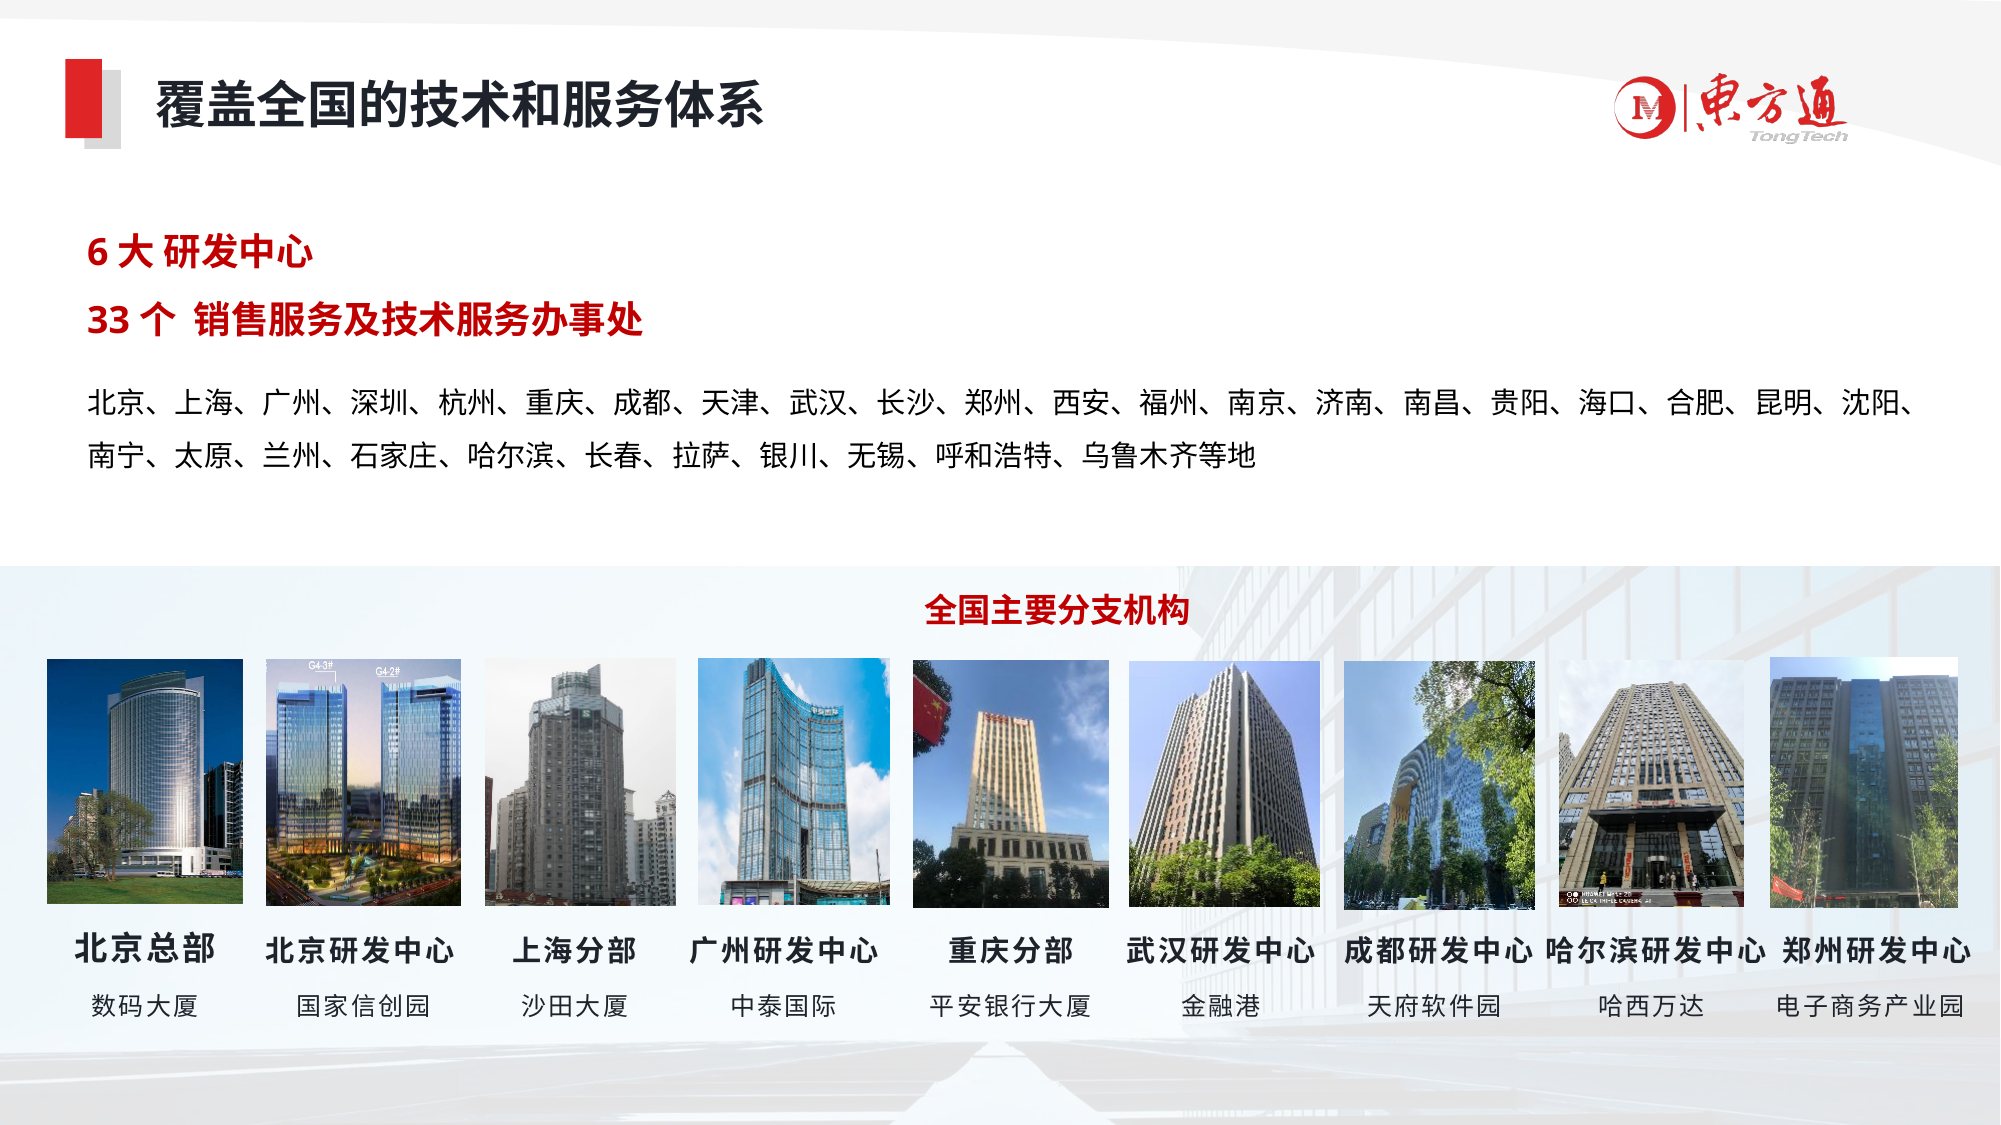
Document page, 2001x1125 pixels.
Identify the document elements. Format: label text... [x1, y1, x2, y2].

title 覆盖全国的技术和服务体系 [139, 67, 1865, 147]
picture [0, 566, 2000, 1125]
text_box 北京、上海、广州、深圳、杭州、重庆、成都、天津、武汉、长沙、郑州、西安、福州、南京、济南、南昌、贵阳、海口、合肥、昆明、沈阳、南宁、太原、兰州、石家庄、哈尔滨、长春、拉萨、银川、无锡、呼和浩特、乌鲁木齐等地 [87, 366, 1913, 472]
picture [1590, 58, 1883, 158]
text_box 6大 研发中心 33个 销售服务及技术服务办事处 [87, 205, 1821, 341]
